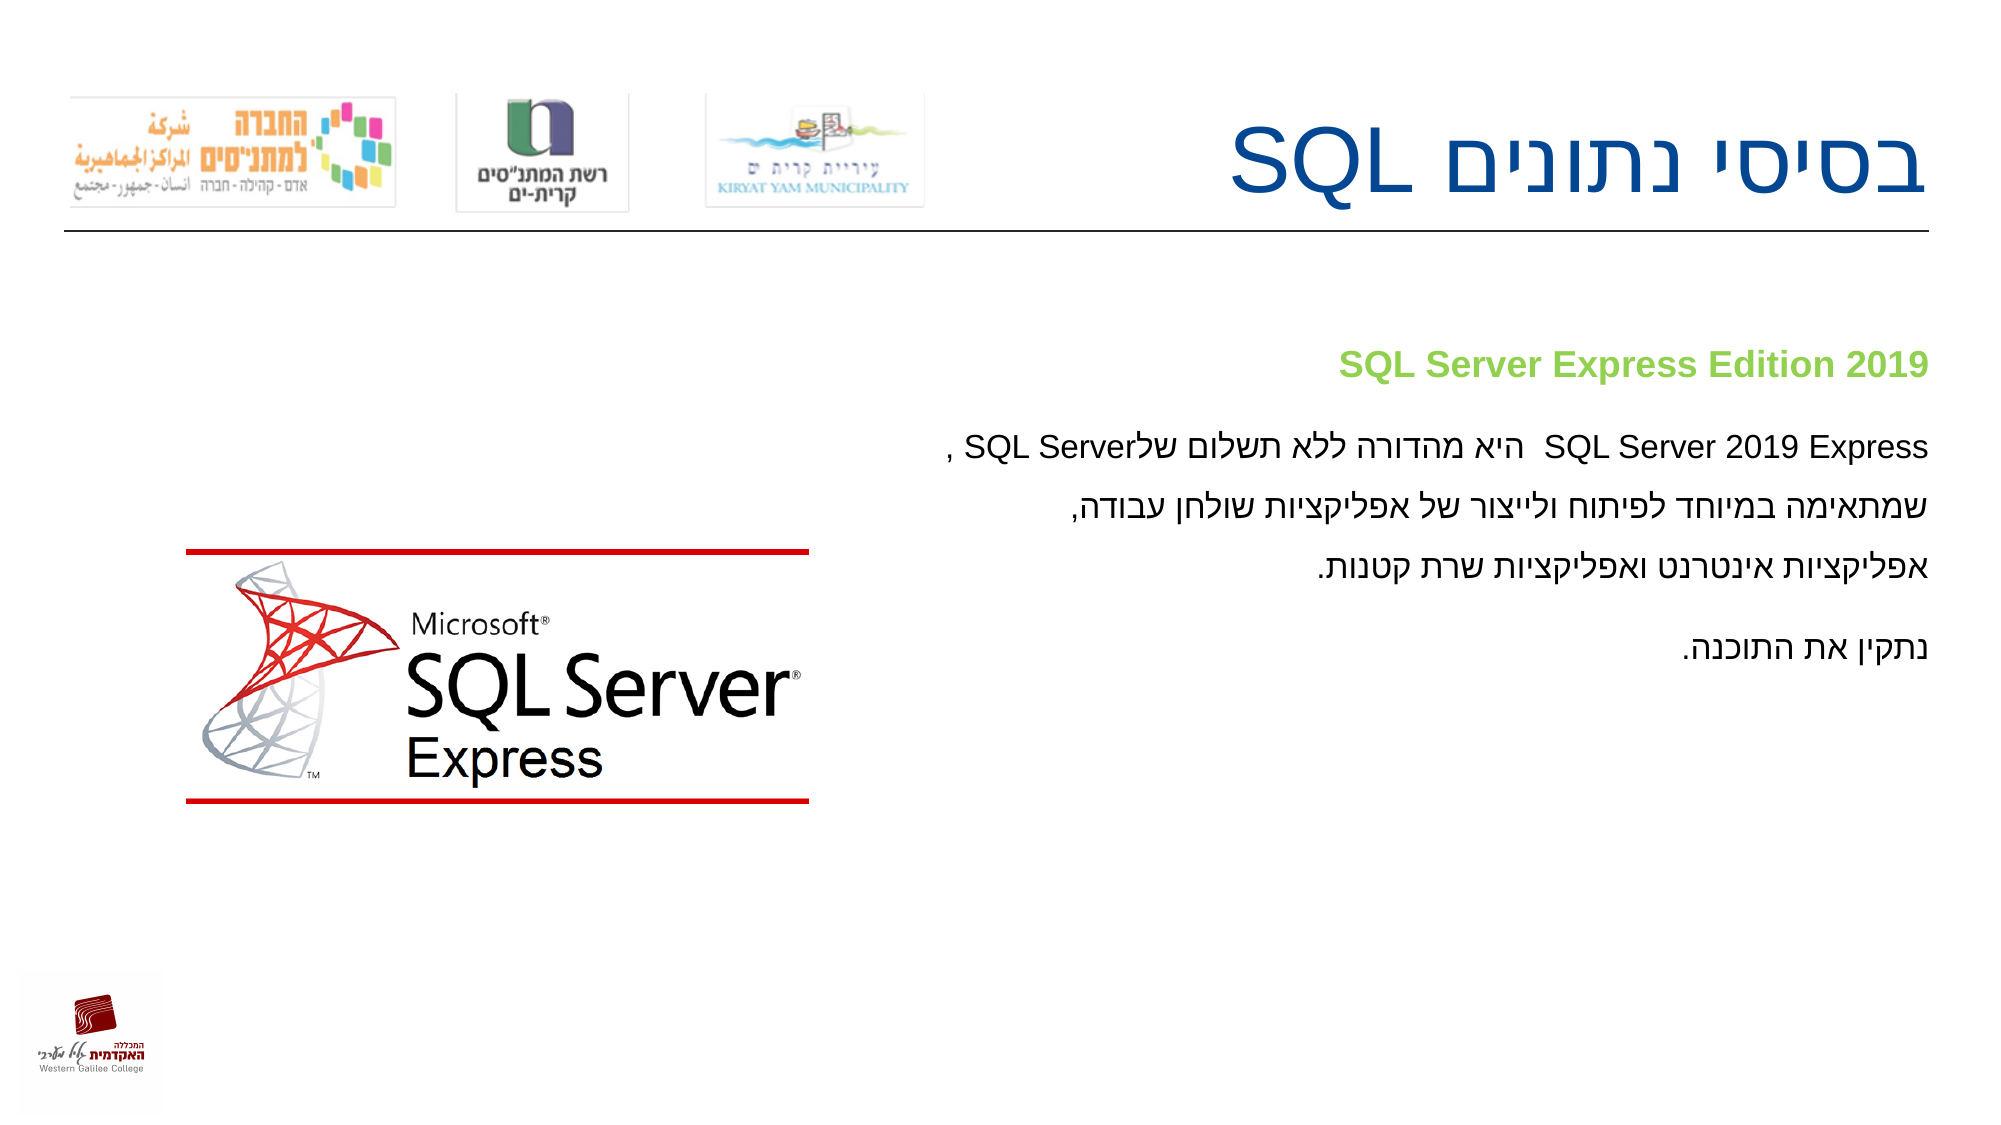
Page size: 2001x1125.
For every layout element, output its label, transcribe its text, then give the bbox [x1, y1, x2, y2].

title בסיסי נתונים SQL [64, 55, 1930, 221]
picture [18, 970, 164, 1116]
picture [186, 549, 809, 804]
picture [70, 93, 925, 213]
text_box SQL Server Express Edition 2019 SQL Server 2019 Express היא מהדורה ללא תשלום שלSQL Server , שמתאימה במיוחד לפיתוח ולייצור של אפליקציות שולחן עבודה, אפליקציות אינטרנט ואפליקציות שרת קטנות. נתקין את התוכנה. [924, 309, 1930, 1043]
